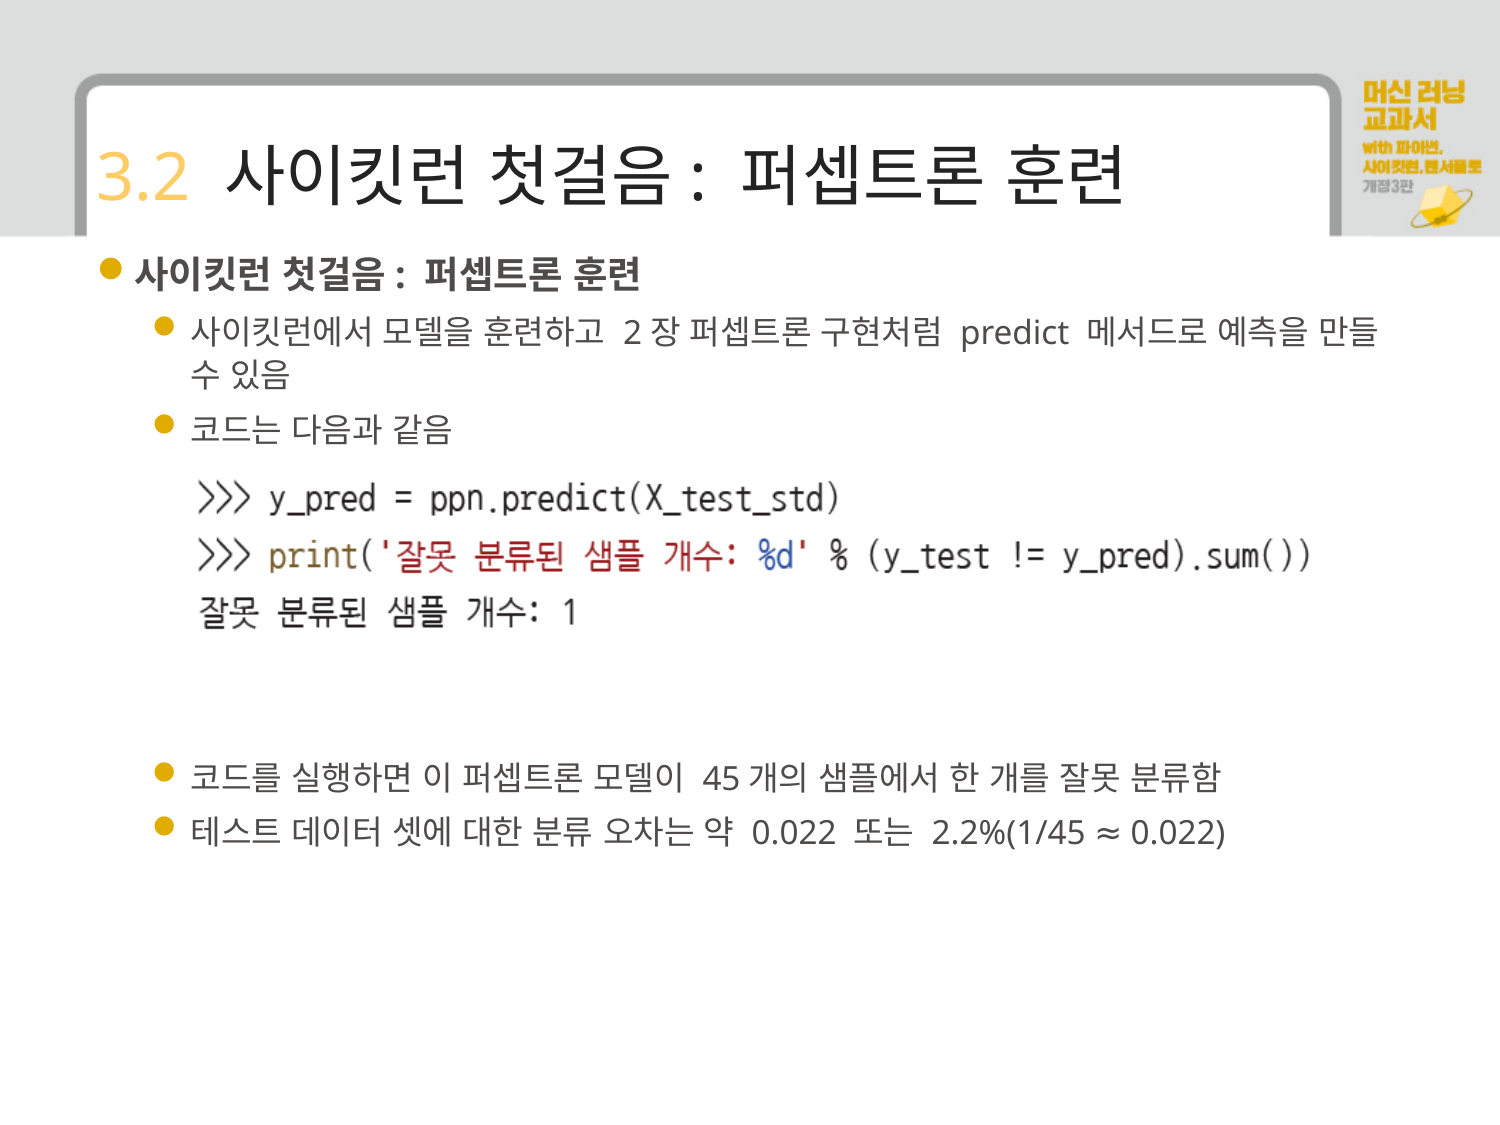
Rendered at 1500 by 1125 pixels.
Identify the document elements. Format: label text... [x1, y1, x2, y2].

title 3.2 사이킷런 첫걸음: 퍼셉트론 훈련 [81, 90, 1412, 222]
picture [0, 0, 1500, 1125]
list 사이킷런 첫걸음: 퍼셉트론 훈련 사이킷런에서 모델을 훈련하고 2장 퍼셉트론 구현처럼 predict 메서드로 예측을 만들 수 있음 코드는 다음과 같음 코드를 실행하면 이 퍼셉트론 모델이 45개의 샘플에서 한 개를 잘못 분류함 테스트 데이터 셋에 대한 분류 오차는 약 0.022 또는 2.2%(1/45 ≈ 0.022) [81, 239, 1412, 1054]
